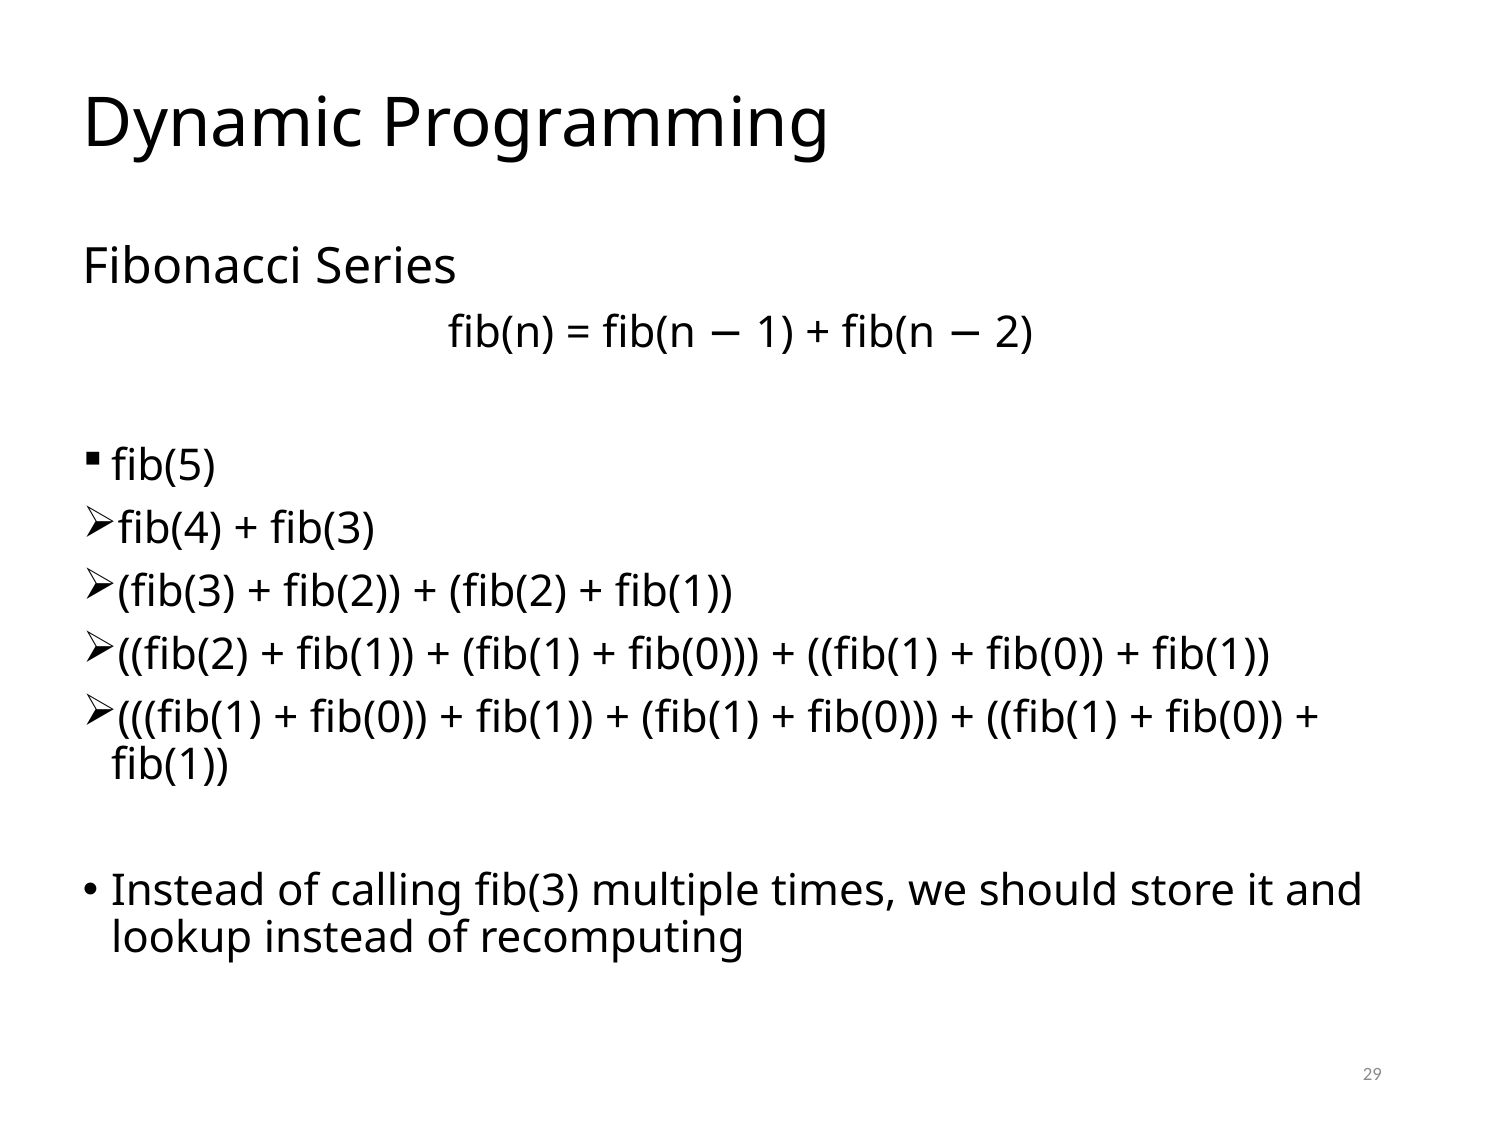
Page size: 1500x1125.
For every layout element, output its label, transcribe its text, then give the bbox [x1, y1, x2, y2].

title Dynamic Programming [67, 15, 1414, 232]
slide_number 29 [1059, 1042, 1397, 1103]
list Fibonacci Series fib(n) = fib(n − 1) + fib(n − 2) fib(5) fib(4) + fib(3) (fib(3) + fib(2)) + (fib(2) + fib(1)) ((fib(2) + fib(1)) + (fib(1) + fib(0))) + ((fib(1) + fib(0)) + fib(1)) (((fib(1) + fib(0)) + fib(1)) + (fib(1) + fib(0))) + ((fib(1) + fib(0)) + fib(1)) Instead of calling fib(3) multiple times, we should store it and lookup instead of recomputing [67, 232, 1414, 1103]
